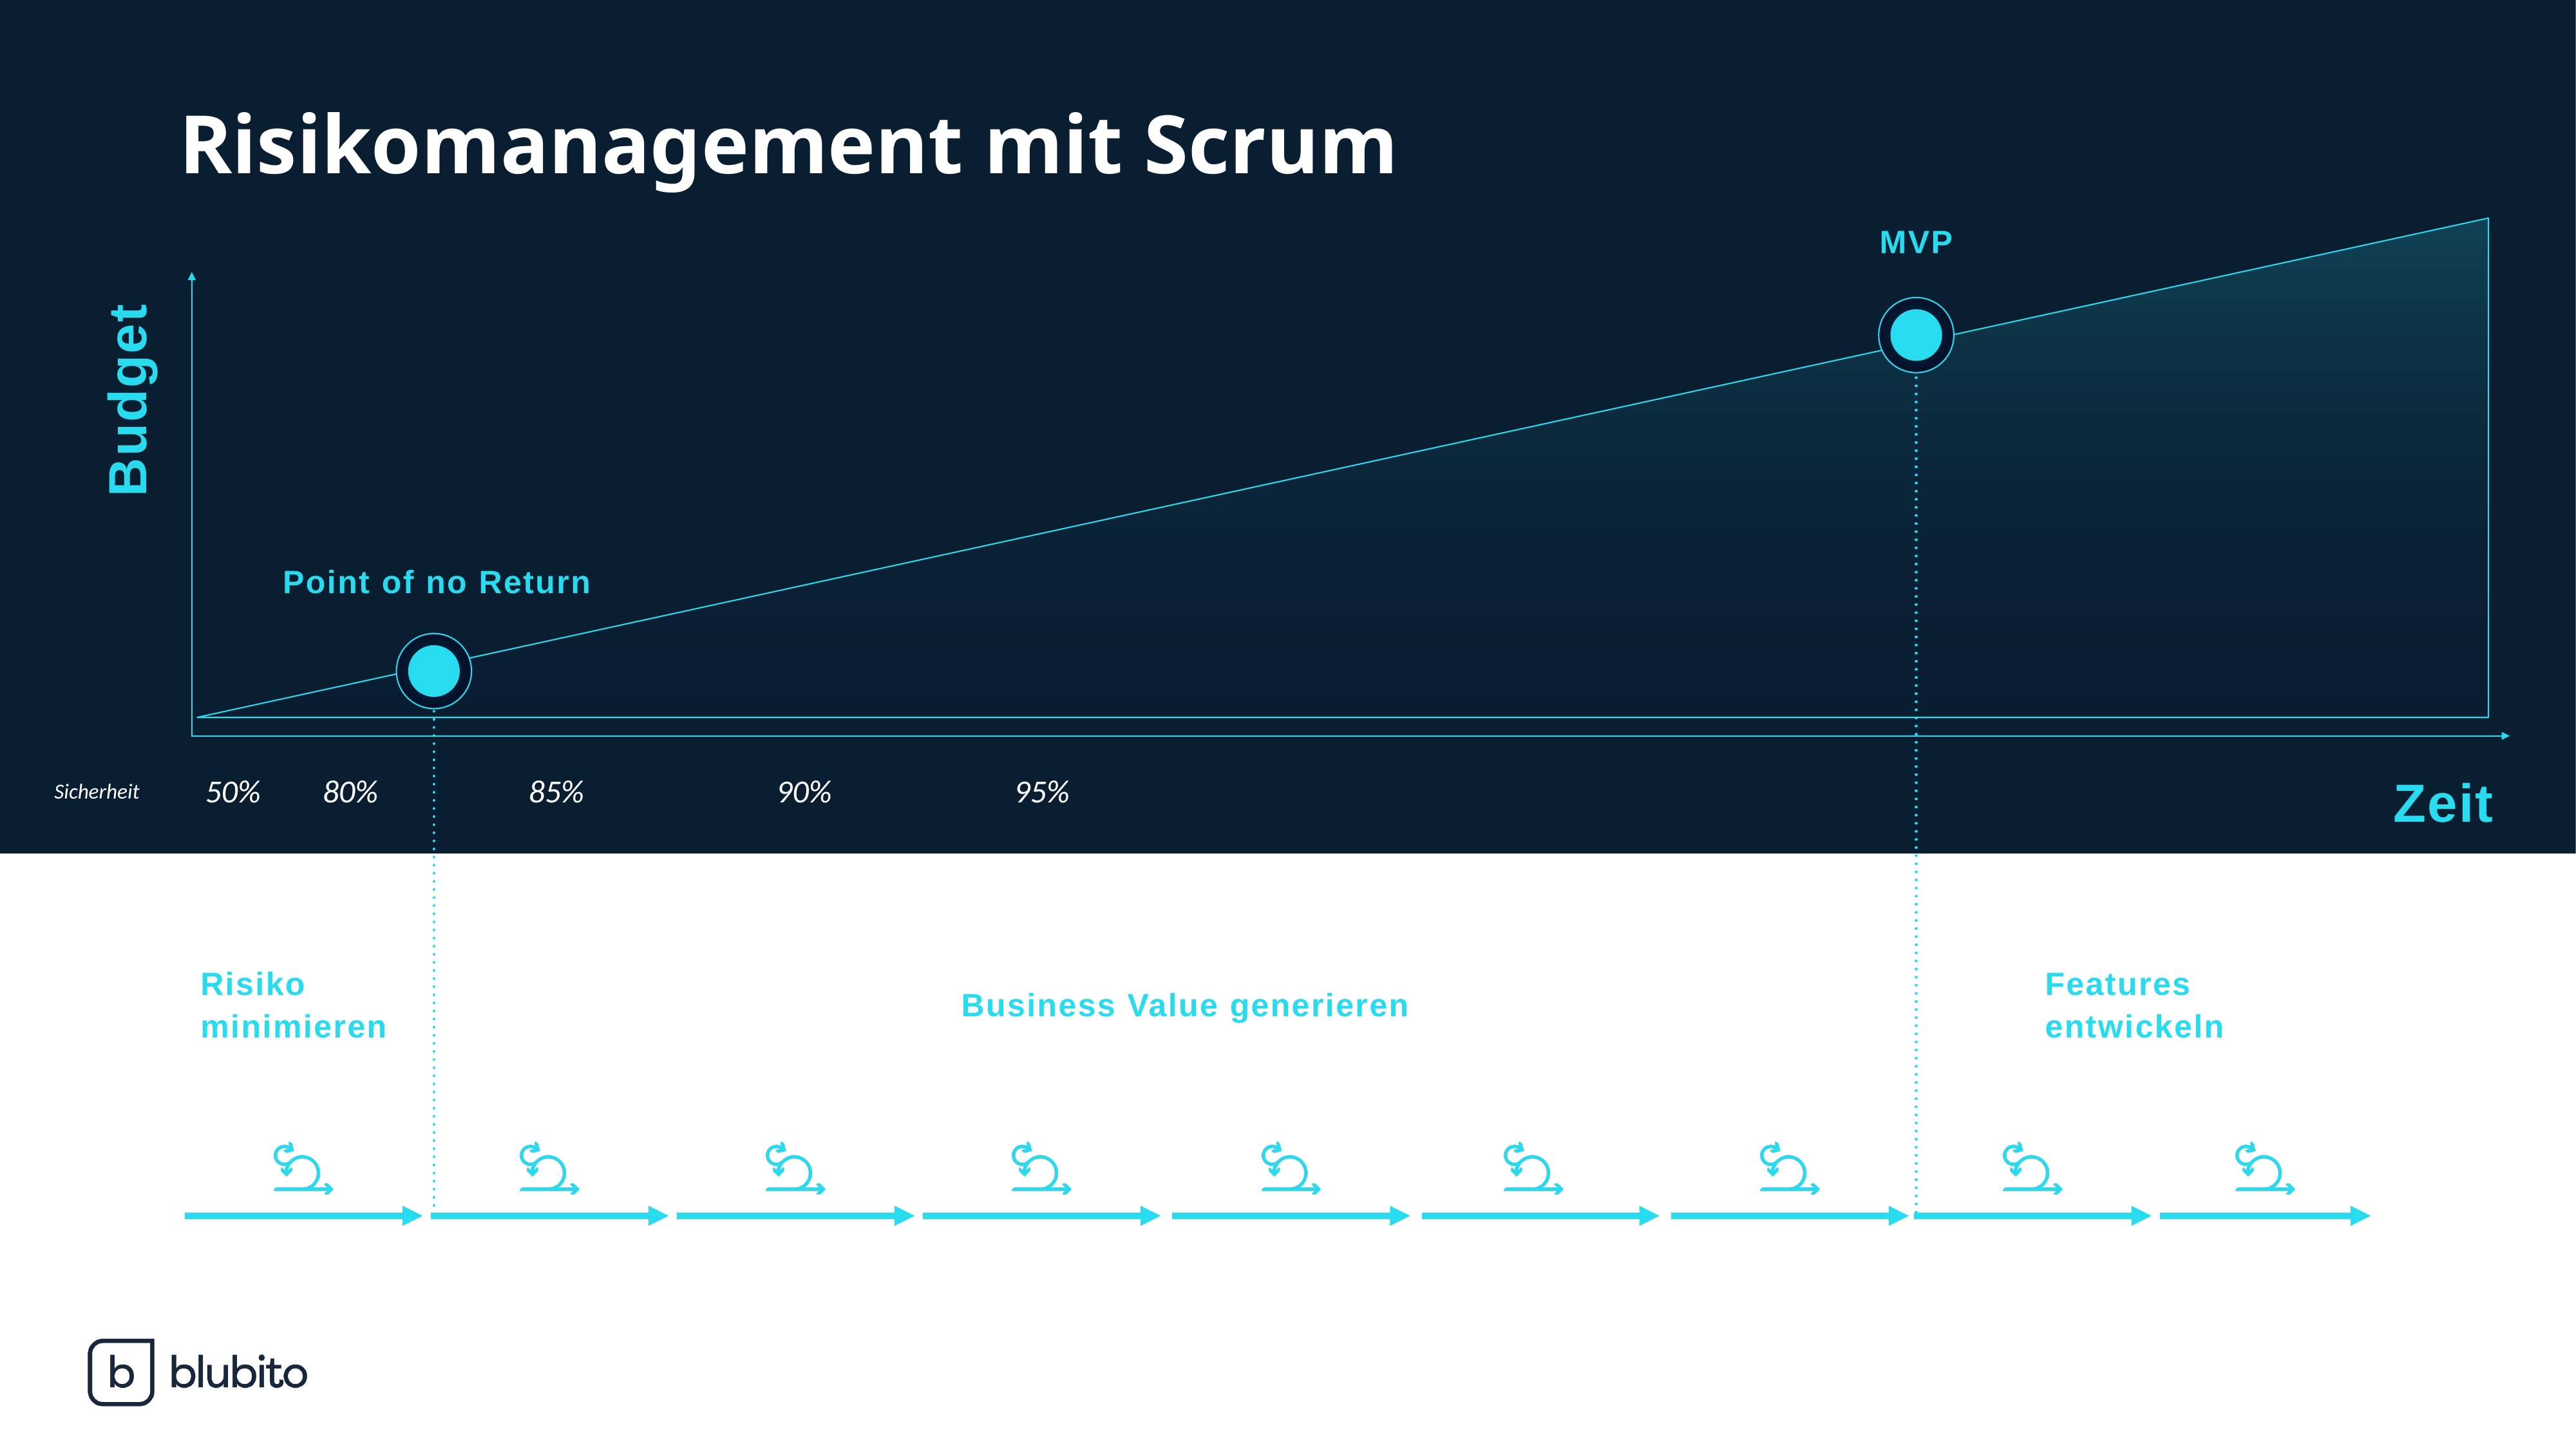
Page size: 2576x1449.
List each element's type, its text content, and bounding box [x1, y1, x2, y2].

text_box [2501, 732, 2510, 740]
picture [2003, 1142, 2063, 1195]
text_box 95% [1009, 765, 1075, 815]
picture [1504, 1142, 1564, 1195]
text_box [1879, 297, 1954, 373]
text_box [1671, 1211, 1909, 1220]
picture [1262, 1142, 1321, 1195]
picture [1012, 1142, 1072, 1195]
picture [520, 1142, 580, 1195]
text_box Sicherheit [49, 772, 146, 808]
picture [88, 1338, 307, 1406]
picture [274, 1142, 334, 1195]
text_box Budget [87, 299, 162, 502]
text_box [1172, 1211, 1410, 1220]
text_box 80% [317, 765, 384, 815]
text_box [2159, 1211, 2371, 1220]
text_box Zeit [2388, 763, 2499, 838]
text_box [431, 1211, 669, 1220]
text_box Business Value generieren [956, 974, 1415, 1028]
chart [165, 33, 2501, 753]
text_box Features entwickeln [2040, 954, 2230, 1050]
text_box 50% [200, 765, 267, 815]
text_box Risiko minimieren [194, 953, 393, 1050]
text_box [1913, 1211, 2152, 1220]
picture [2235, 1142, 2295, 1195]
text_box [677, 1211, 915, 1220]
picture [766, 1142, 826, 1195]
text_box 90% [770, 765, 838, 815]
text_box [396, 633, 472, 709]
text_box 85% [523, 765, 590, 815]
text_box [1421, 1211, 1660, 1220]
text_box [185, 1211, 423, 1220]
text_box [923, 1211, 1161, 1220]
picture [1760, 1142, 1820, 1195]
